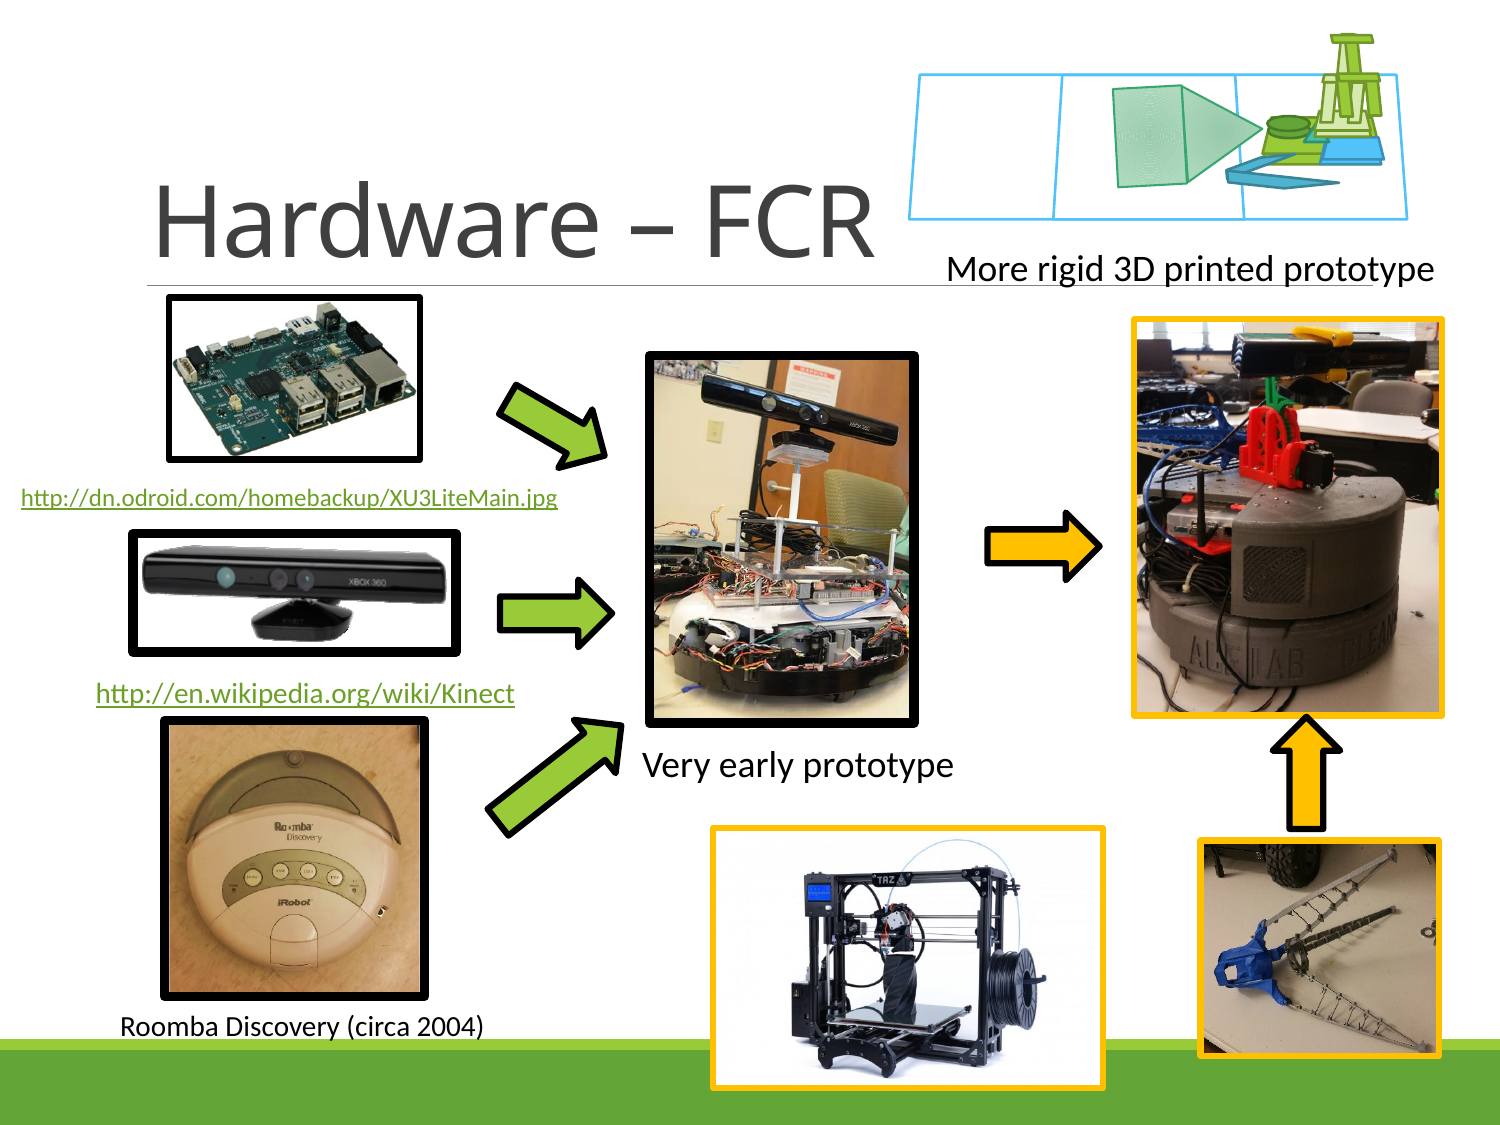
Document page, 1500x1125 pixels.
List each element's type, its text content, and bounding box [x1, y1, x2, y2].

title Hardware – FCR [135, 47, 1373, 285]
text_box Roomba Discovery (circa 2004) [105, 999, 500, 1050]
picture [136, 537, 452, 648]
picture [1137, 669, 1439, 712]
picture [653, 359, 910, 719]
text_box More rigid 3D printed prototype [931, 236, 1500, 297]
text_box [986, 511, 1089, 582]
text_box [498, 578, 614, 649]
text_box http://dn.odroid.com/homebackup/XU3LiteMain.jpg [6, 474, 650, 549]
picture [171, 300, 418, 457]
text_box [908, 33, 1408, 220]
picture [1137, 322, 1439, 365]
text_box [1271, 715, 1342, 831]
picture [715, 830, 1101, 1086]
text_box http://en.wikipedia.org/wiki/Kinect [80, 667, 531, 717]
text_box [486, 718, 623, 837]
picture [1203, 843, 1437, 1054]
picture [168, 724, 421, 993]
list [1092, 365, 1484, 669]
text_box [497, 383, 606, 470]
text_box Very early prototype [627, 732, 1006, 793]
